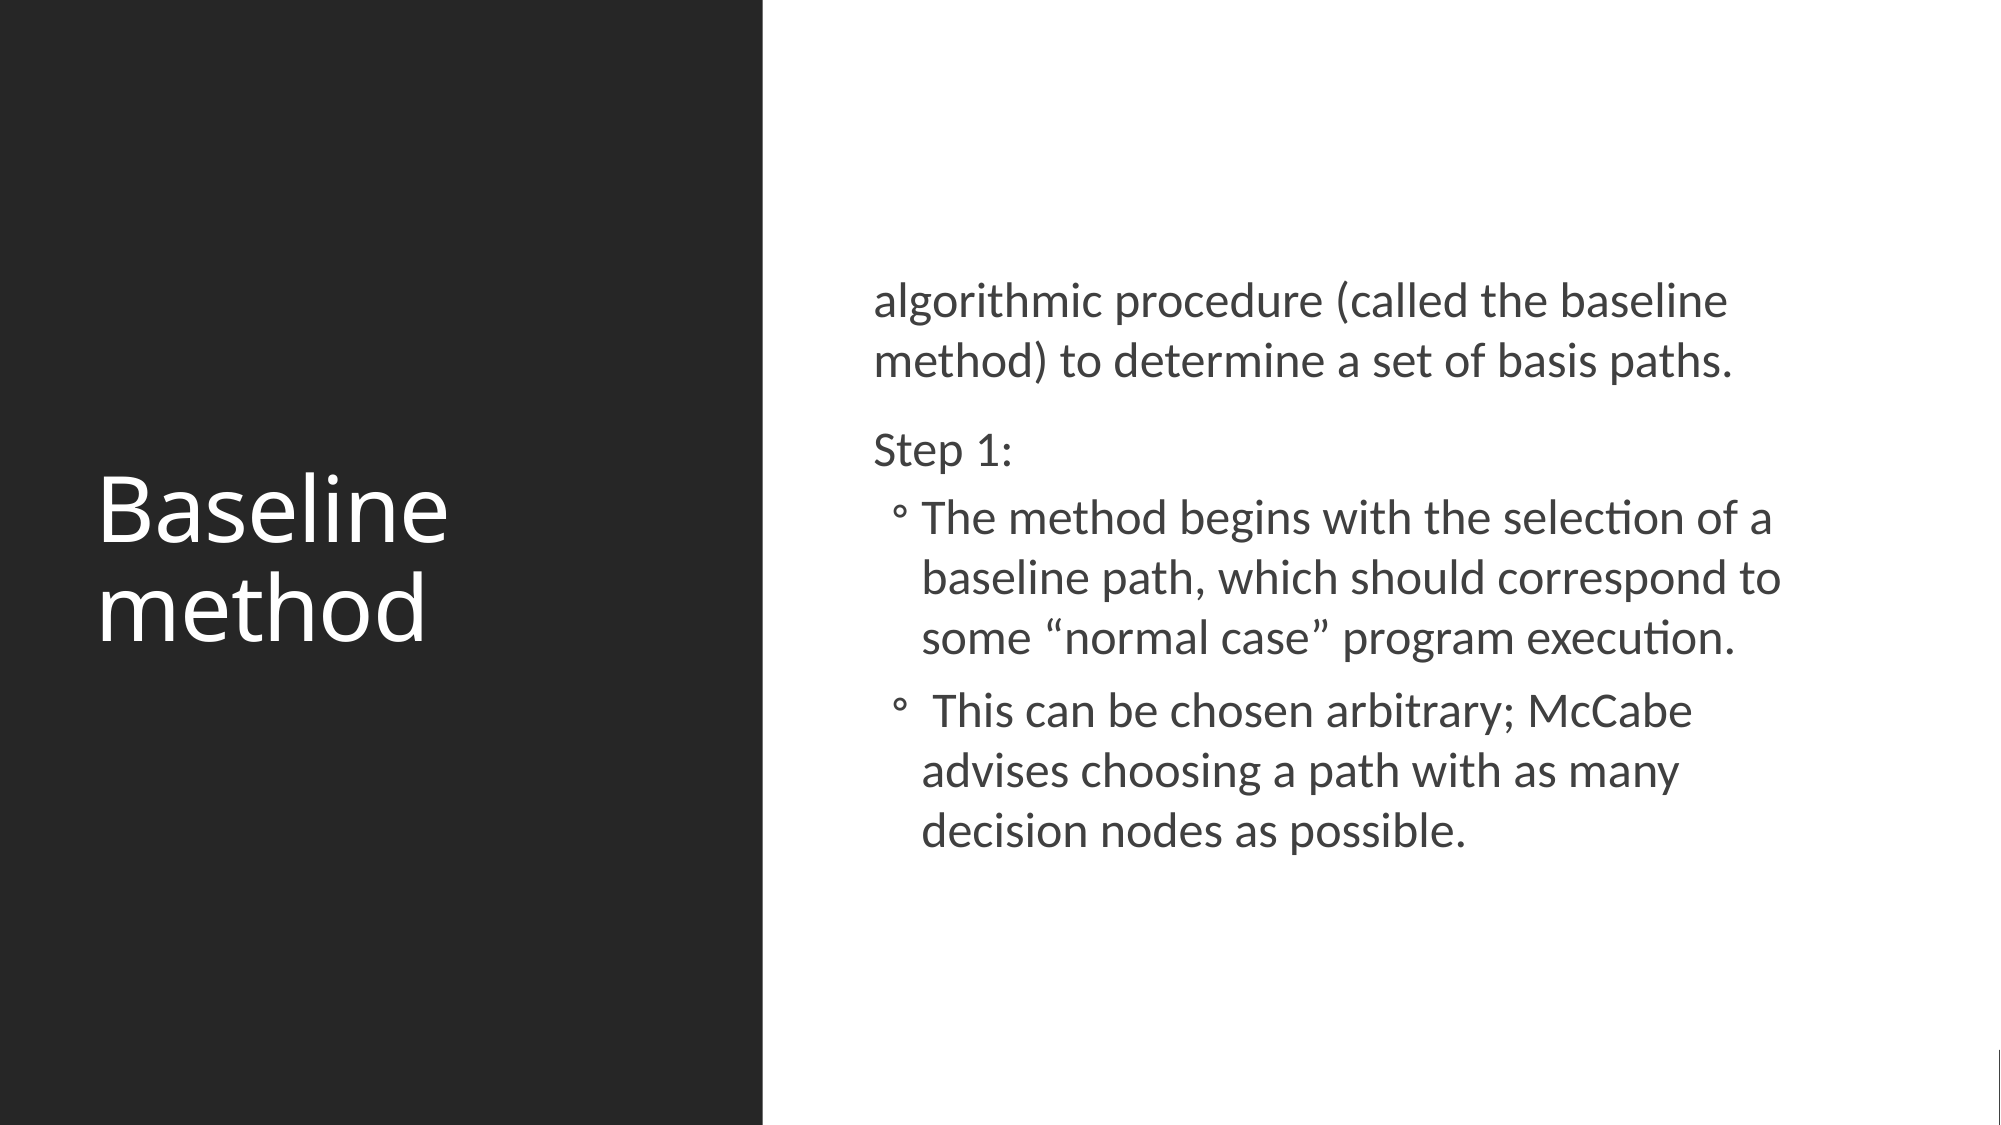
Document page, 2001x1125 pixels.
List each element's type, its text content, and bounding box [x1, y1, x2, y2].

text_box [764, 0, 2000, 1125]
list algorithmic procedure (called the baseline method) to determine a set of basis paths. Step 1: The method begins with the selection of a baseline path, which should correspond to some “normal case” program execution. This can be chosen arbitrary; McCabe advises choosing a path with as many decision nodes as possible. [858, 99, 1830, 1026]
text_box [0, 0, 764, 1125]
title Baseline method [80, 99, 679, 1026]
